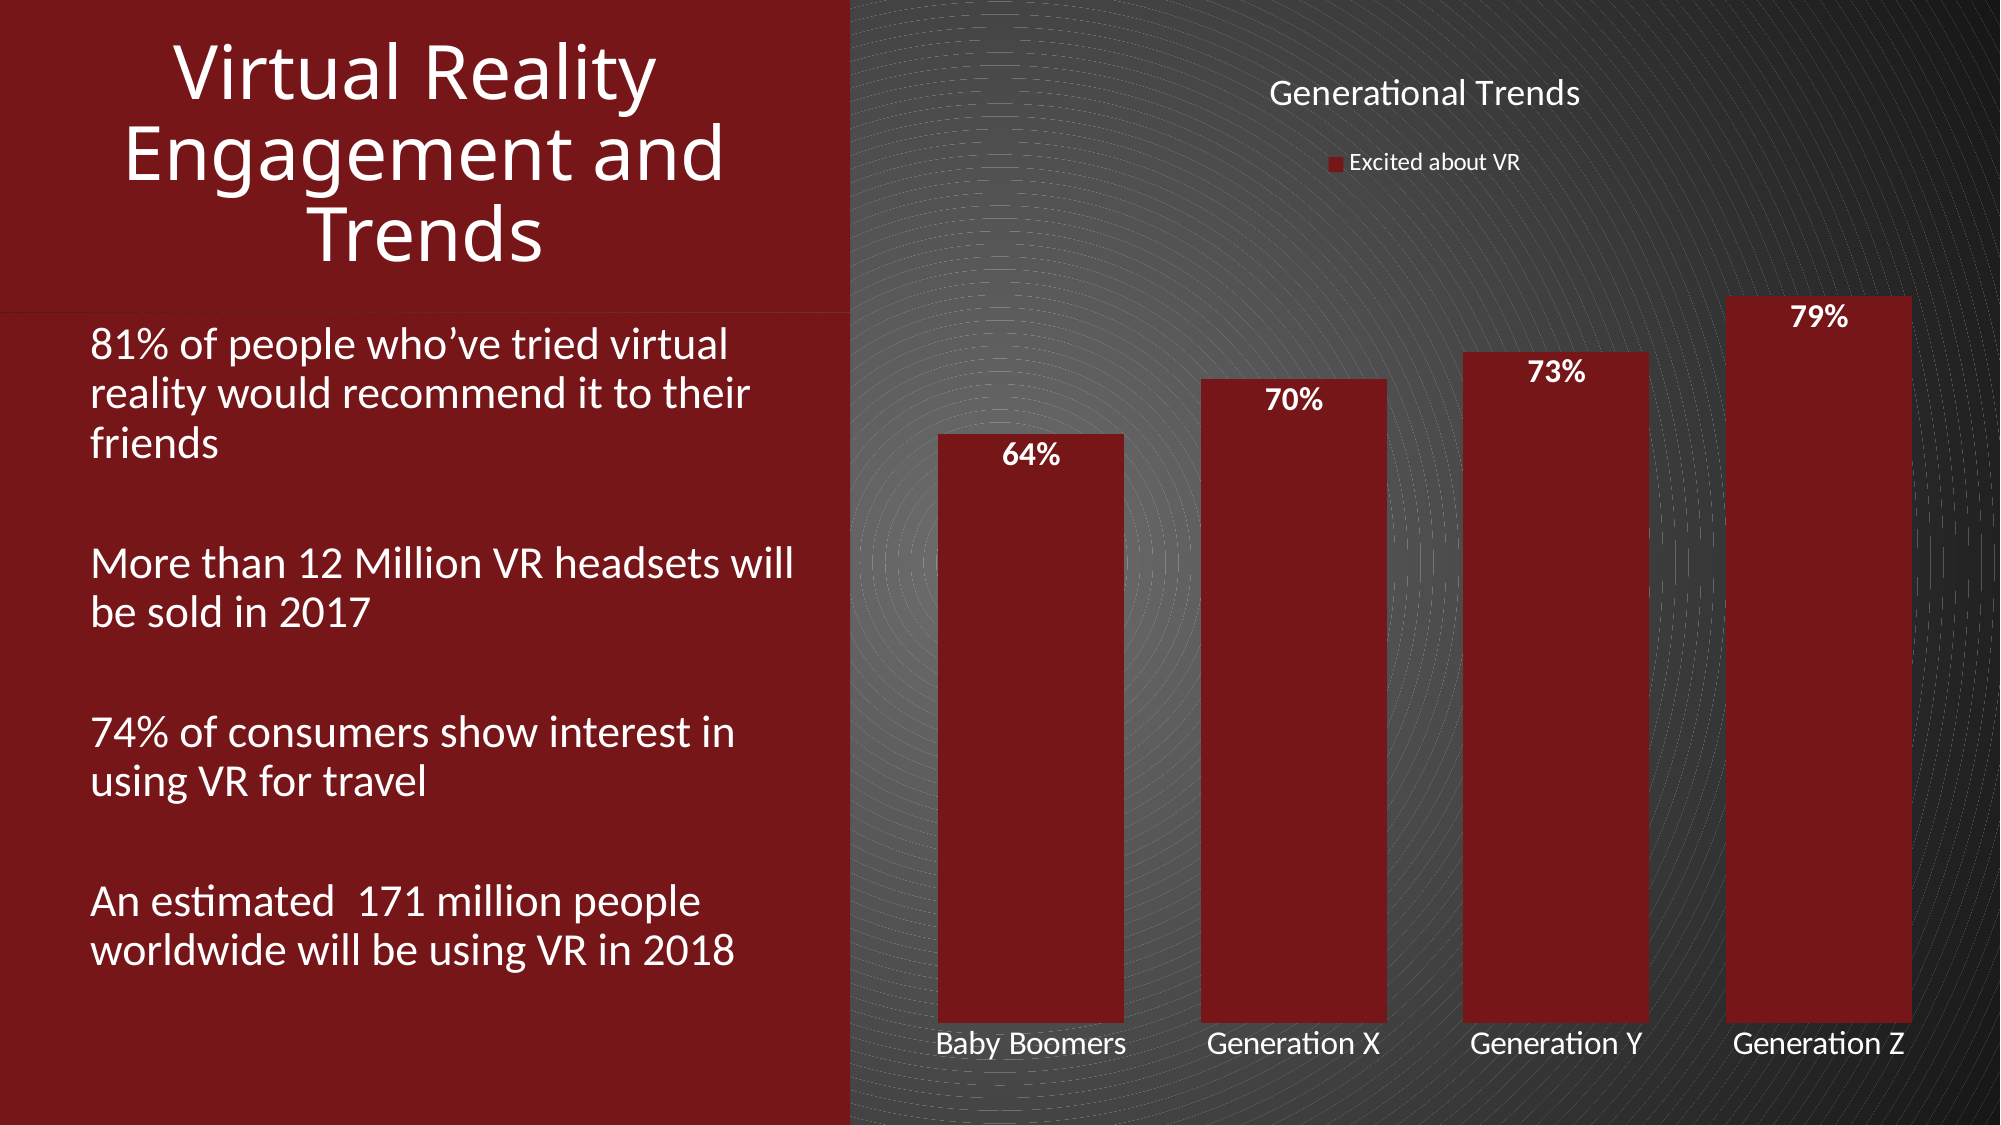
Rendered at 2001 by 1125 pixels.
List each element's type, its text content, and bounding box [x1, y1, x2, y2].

chart [877, 37, 1973, 1084]
list 81% of people who’ve tried virtual reality would recommend it to their friends More than 12 Million VR headsets will be sold in 2017 74% of consumers show interest in using VR for travel An estimated 171 million people worldwide will be using VR in 2018 [0, 312, 851, 1125]
title Virtual Reality Engagement and Trends [0, 0, 851, 312]
